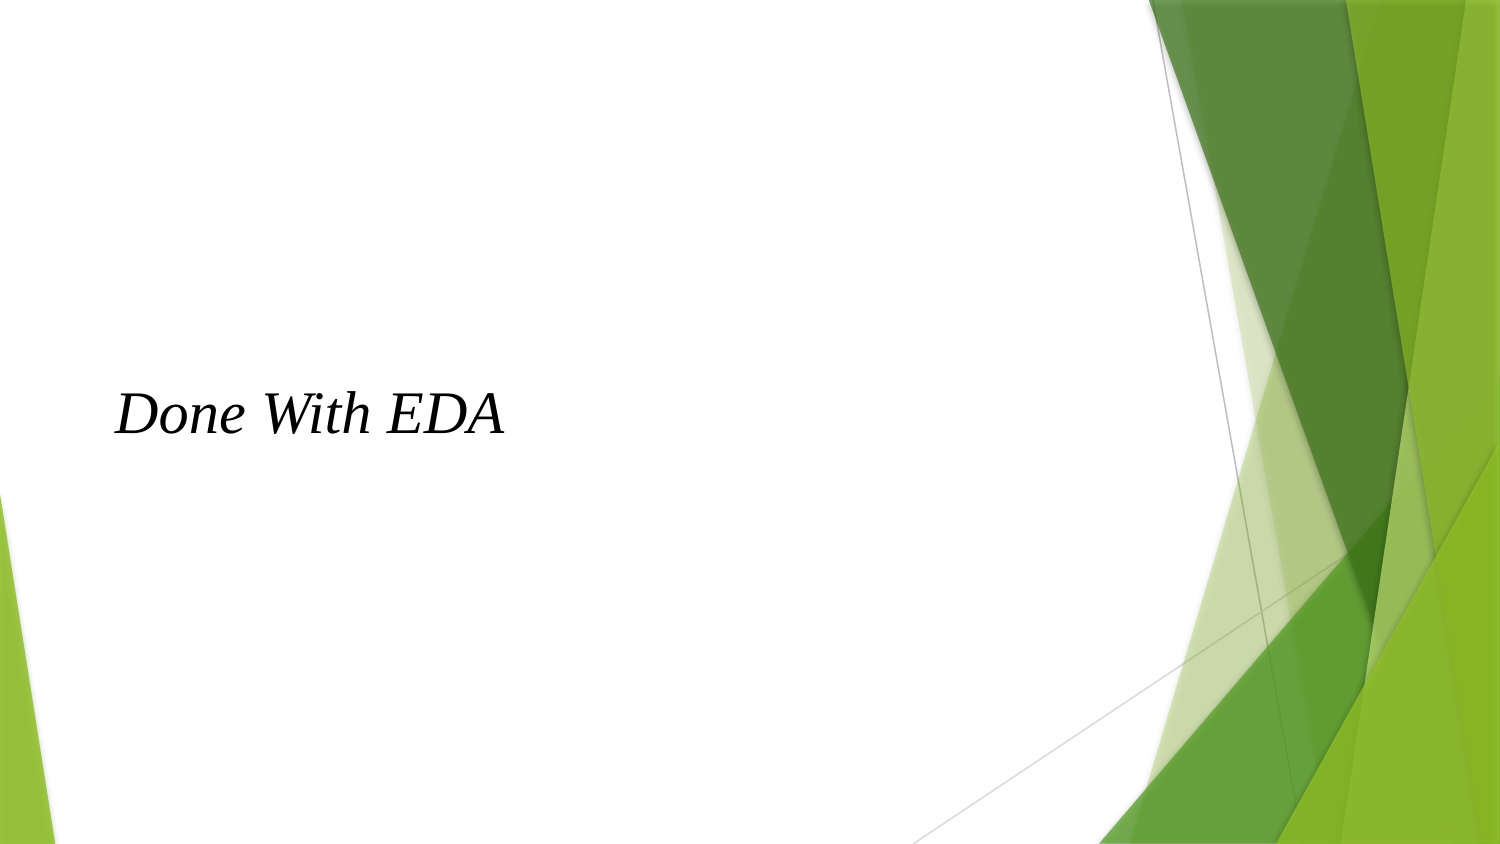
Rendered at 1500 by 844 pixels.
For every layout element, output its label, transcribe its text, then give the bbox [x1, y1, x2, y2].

list Done With EDA [99, 259, 1158, 560]
